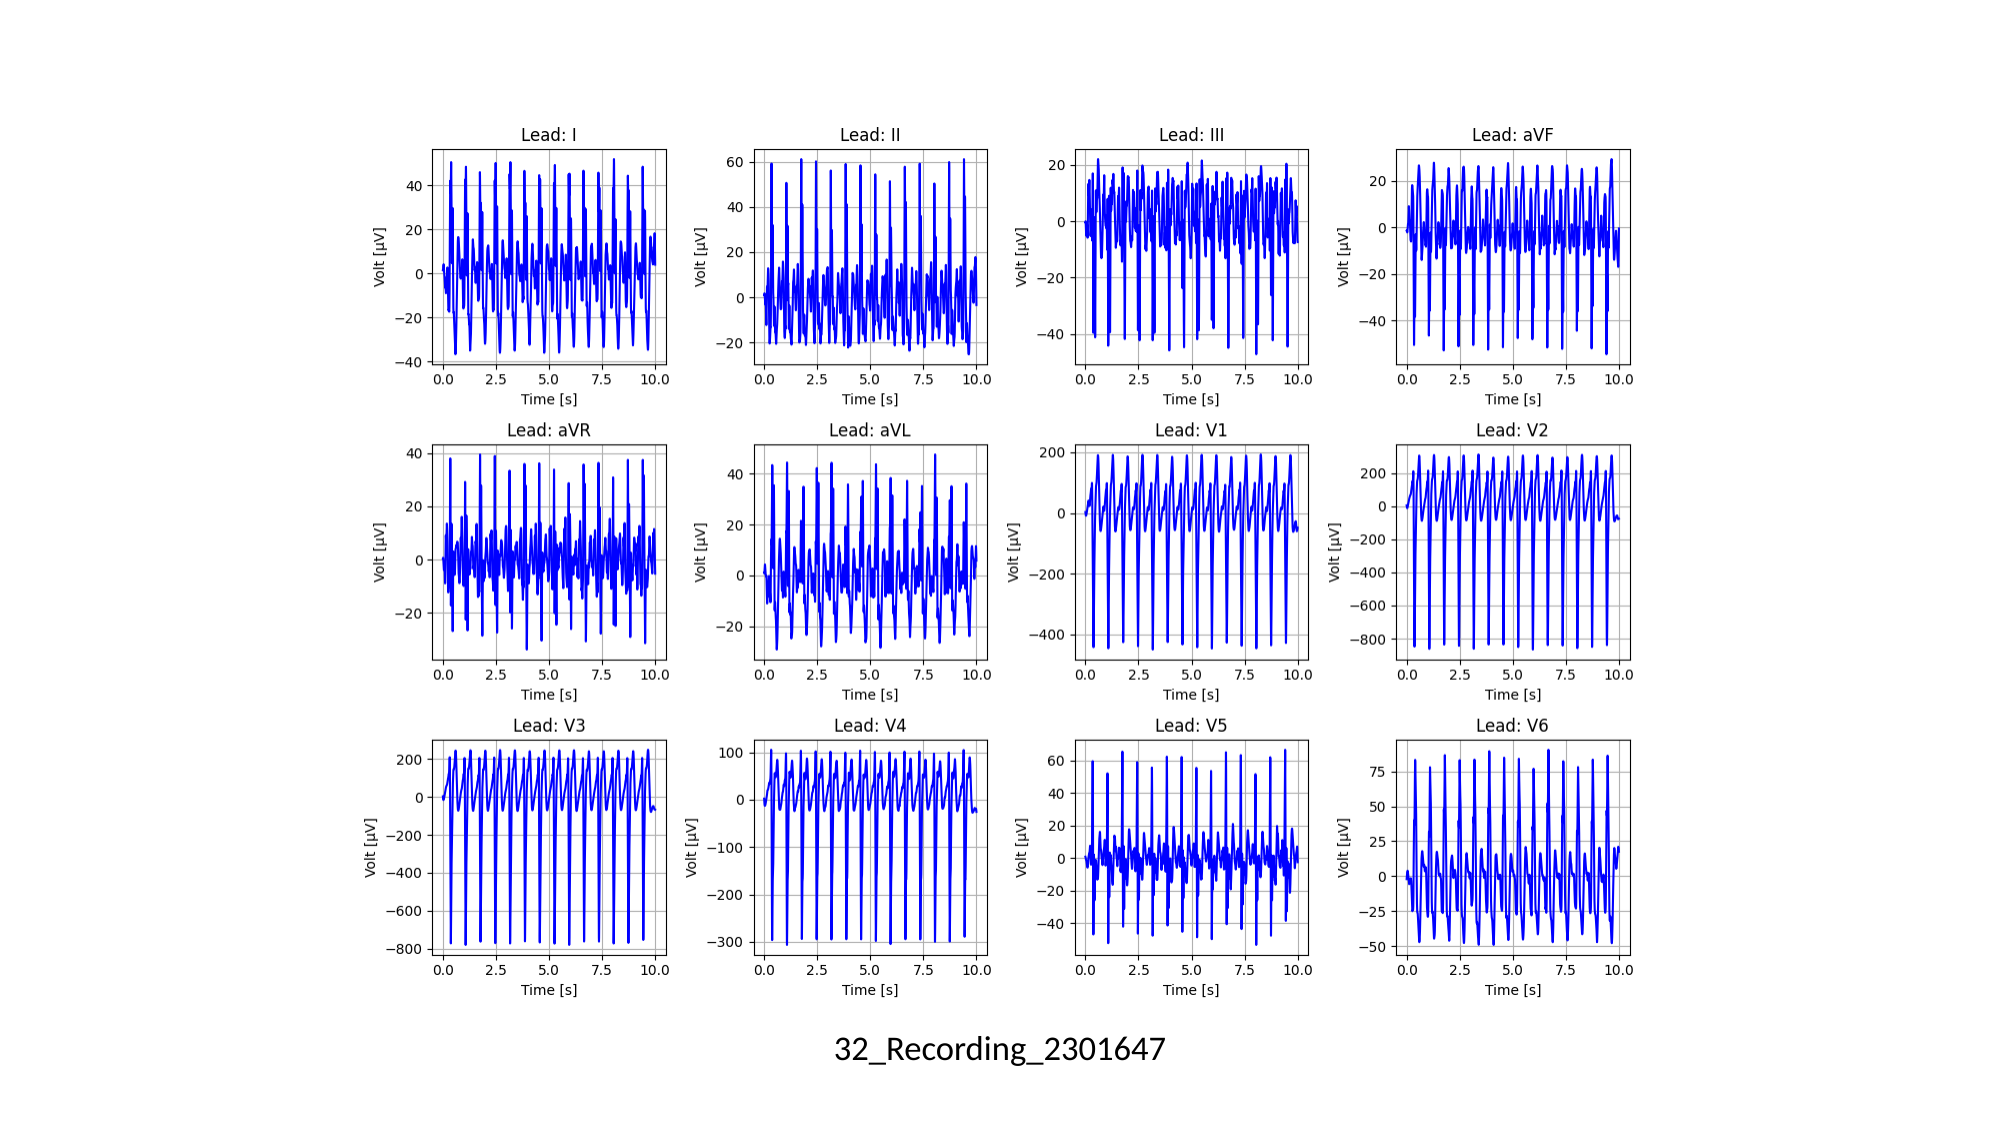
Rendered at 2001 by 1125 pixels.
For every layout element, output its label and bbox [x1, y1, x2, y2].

text_box [349, 112, 1650, 1075]
